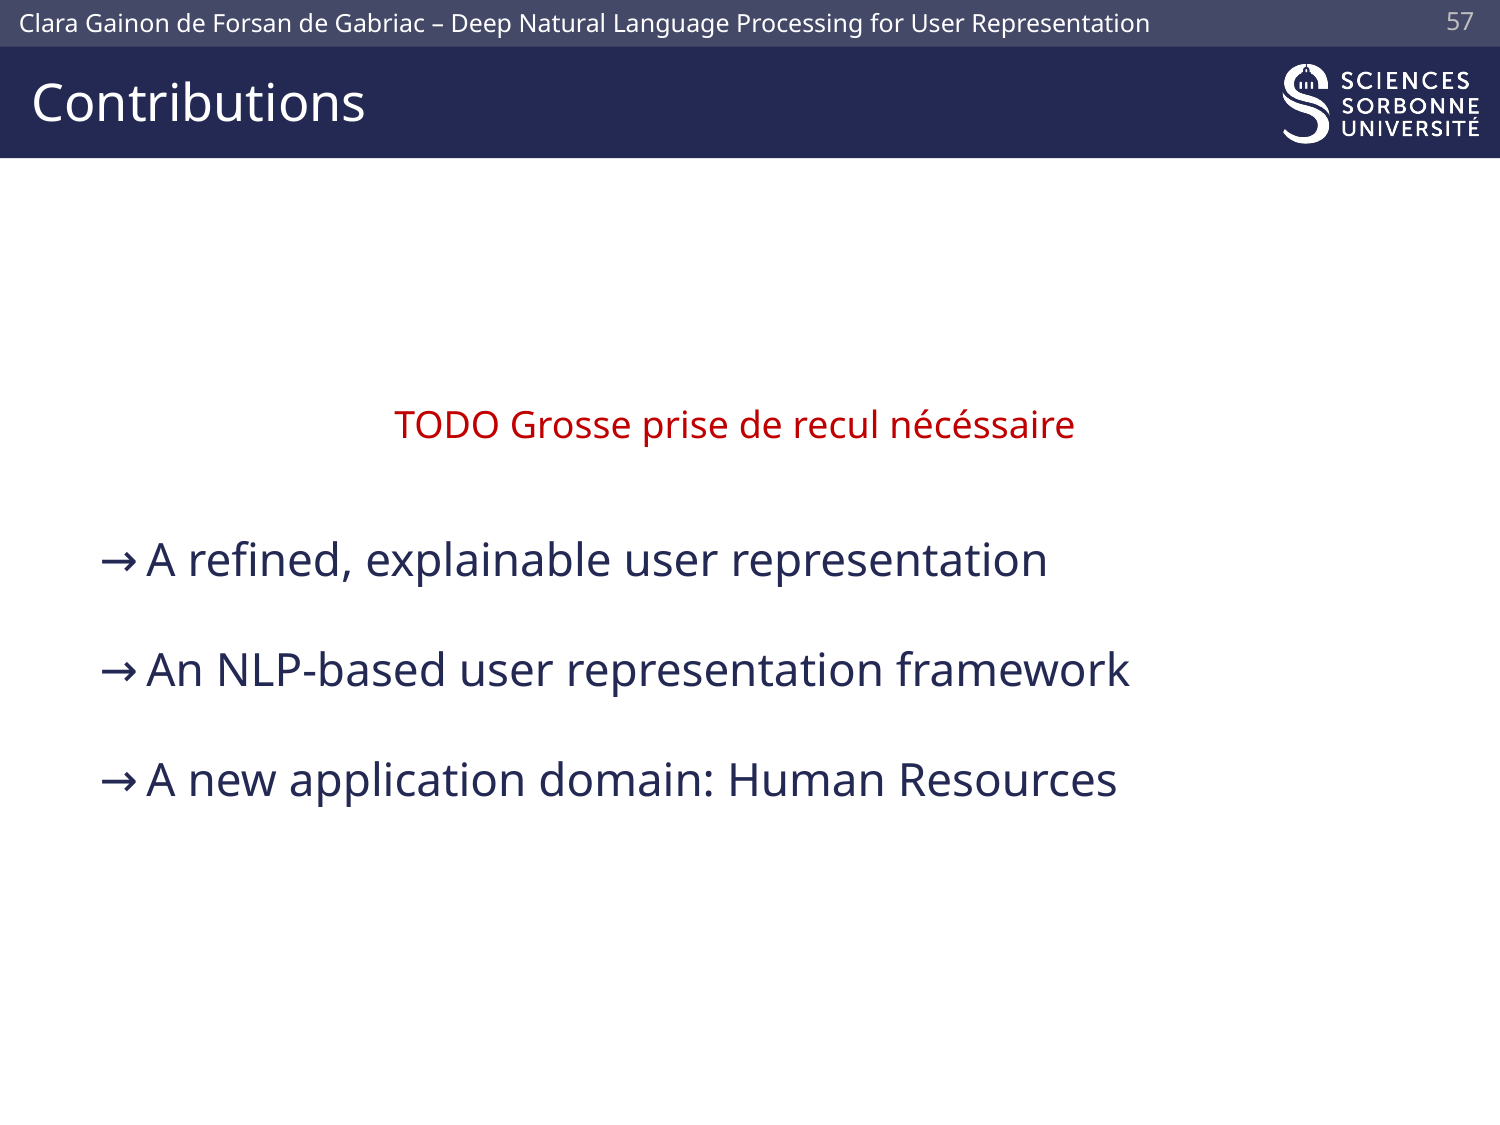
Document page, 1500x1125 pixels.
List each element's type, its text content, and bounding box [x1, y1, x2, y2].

slide_number 56 [1411, 0, 1490, 54]
text_box TODO Grosse prise de recul nécéssaire [379, 394, 1092, 454]
text_box A refined, explainable user representation An NLP-based user representation framework A new application domain: Human Resources [84, 468, 1412, 814]
title Contributions [16, 48, 1266, 161]
